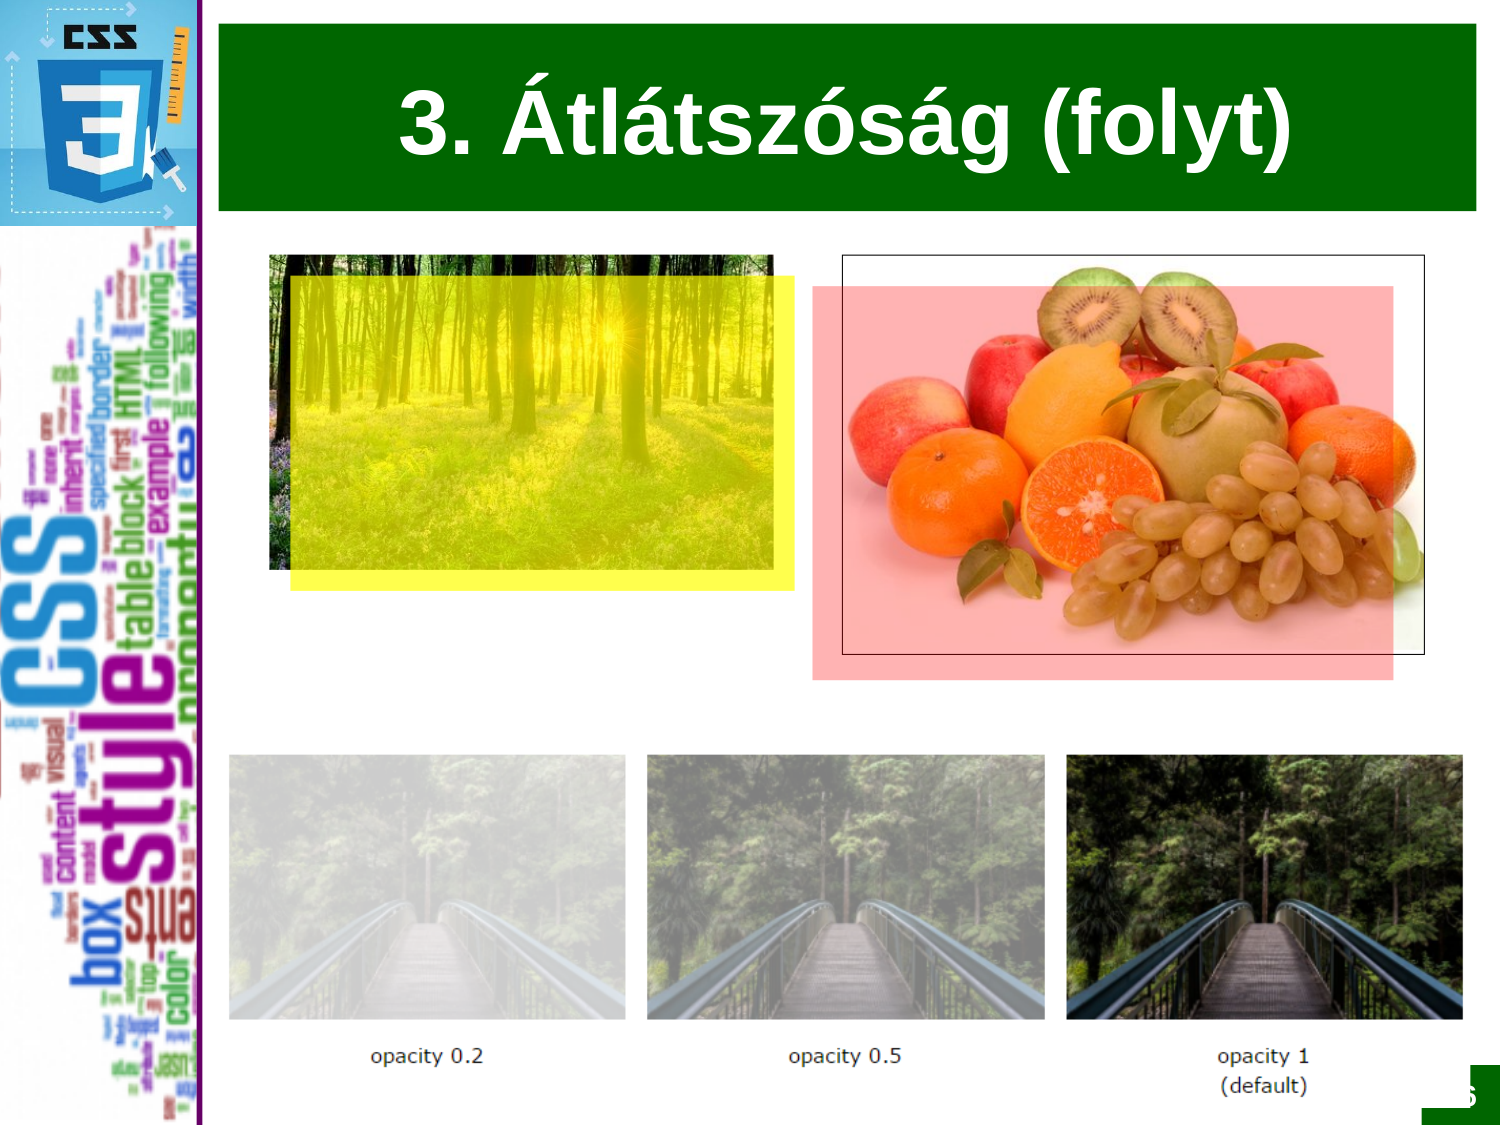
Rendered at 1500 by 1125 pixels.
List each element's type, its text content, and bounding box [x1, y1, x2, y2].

title 3. Átlátszóság (folyt) [218, 23, 1477, 212]
picture [0, 0, 197, 1125]
slide_number 26 [1421, 1065, 1500, 1125]
picture [261, 243, 1434, 695]
picture [224, 751, 1471, 1108]
